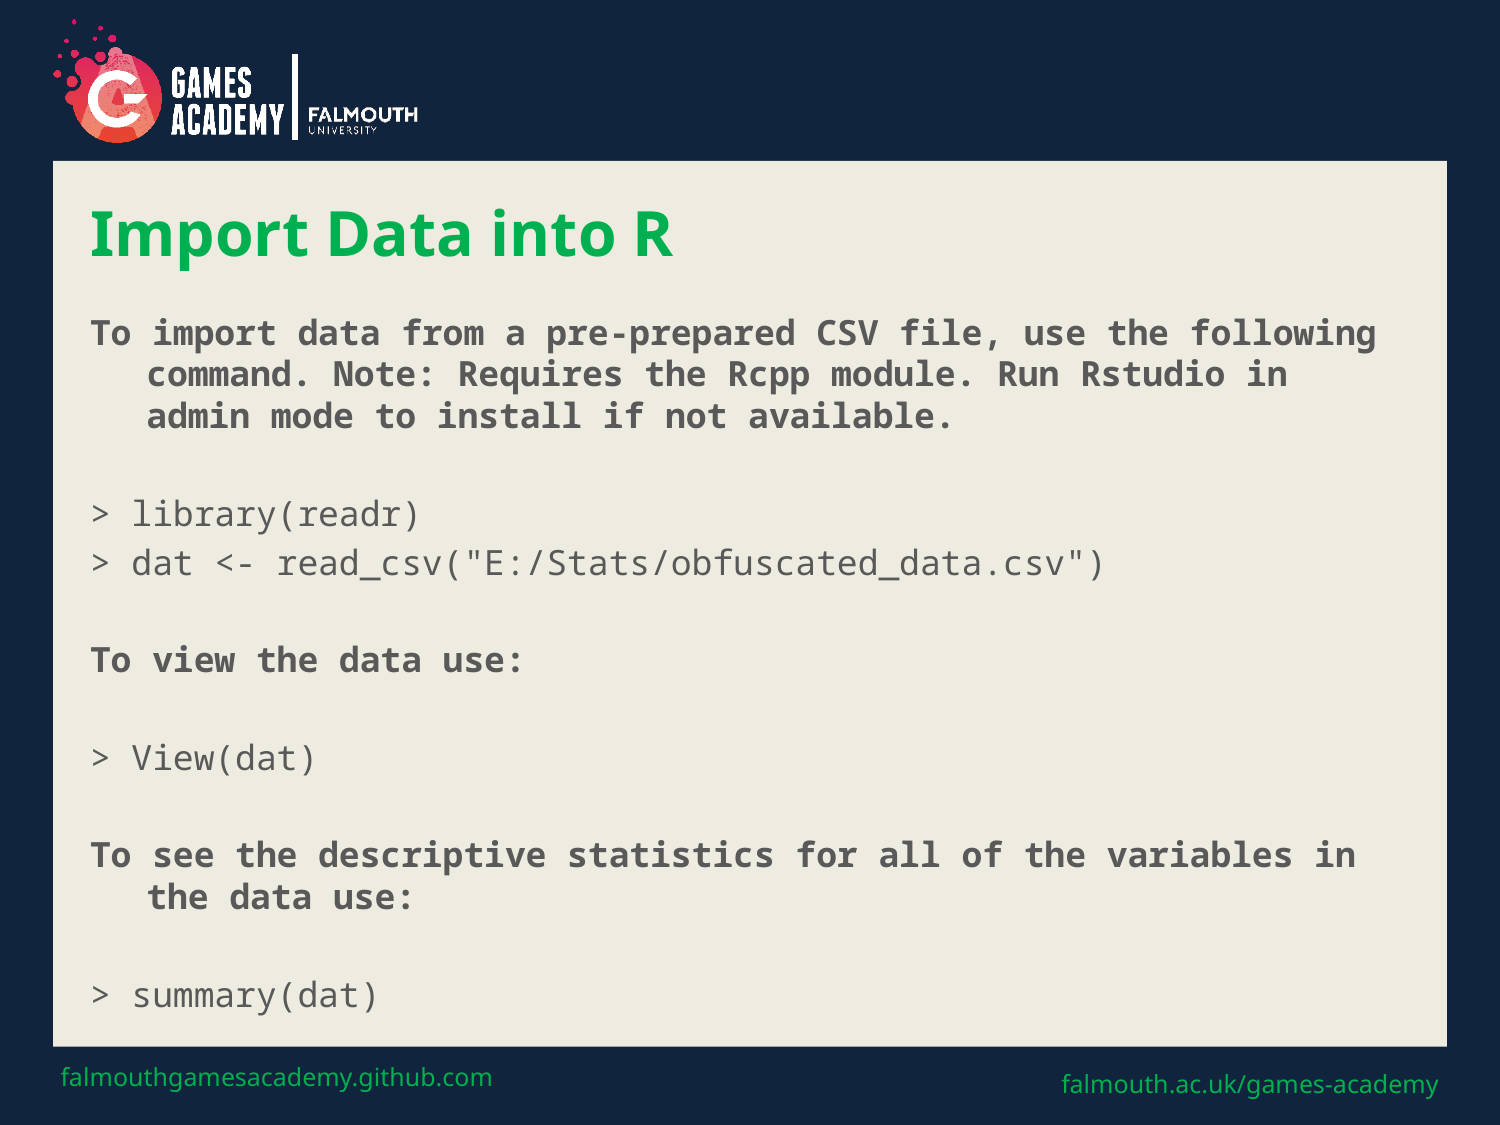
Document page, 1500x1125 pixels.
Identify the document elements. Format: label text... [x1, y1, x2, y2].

title Import Data into R [75, 184, 1425, 279]
picture [304, 104, 420, 138]
picture [53, 19, 284, 143]
list To import data from a pre-prepared CSV file, use the following command. Note: Requires the Rcpp module. Run Rstudio in admin mode to install if not available. > library(readr) > dat <- read_csv("E:/Stats/obfuscated_data.csv") To view the data use: > View(dat) To see the descriptive statistics for all of the variables in the data use: > summary(dat) [75, 302, 1425, 1024]
